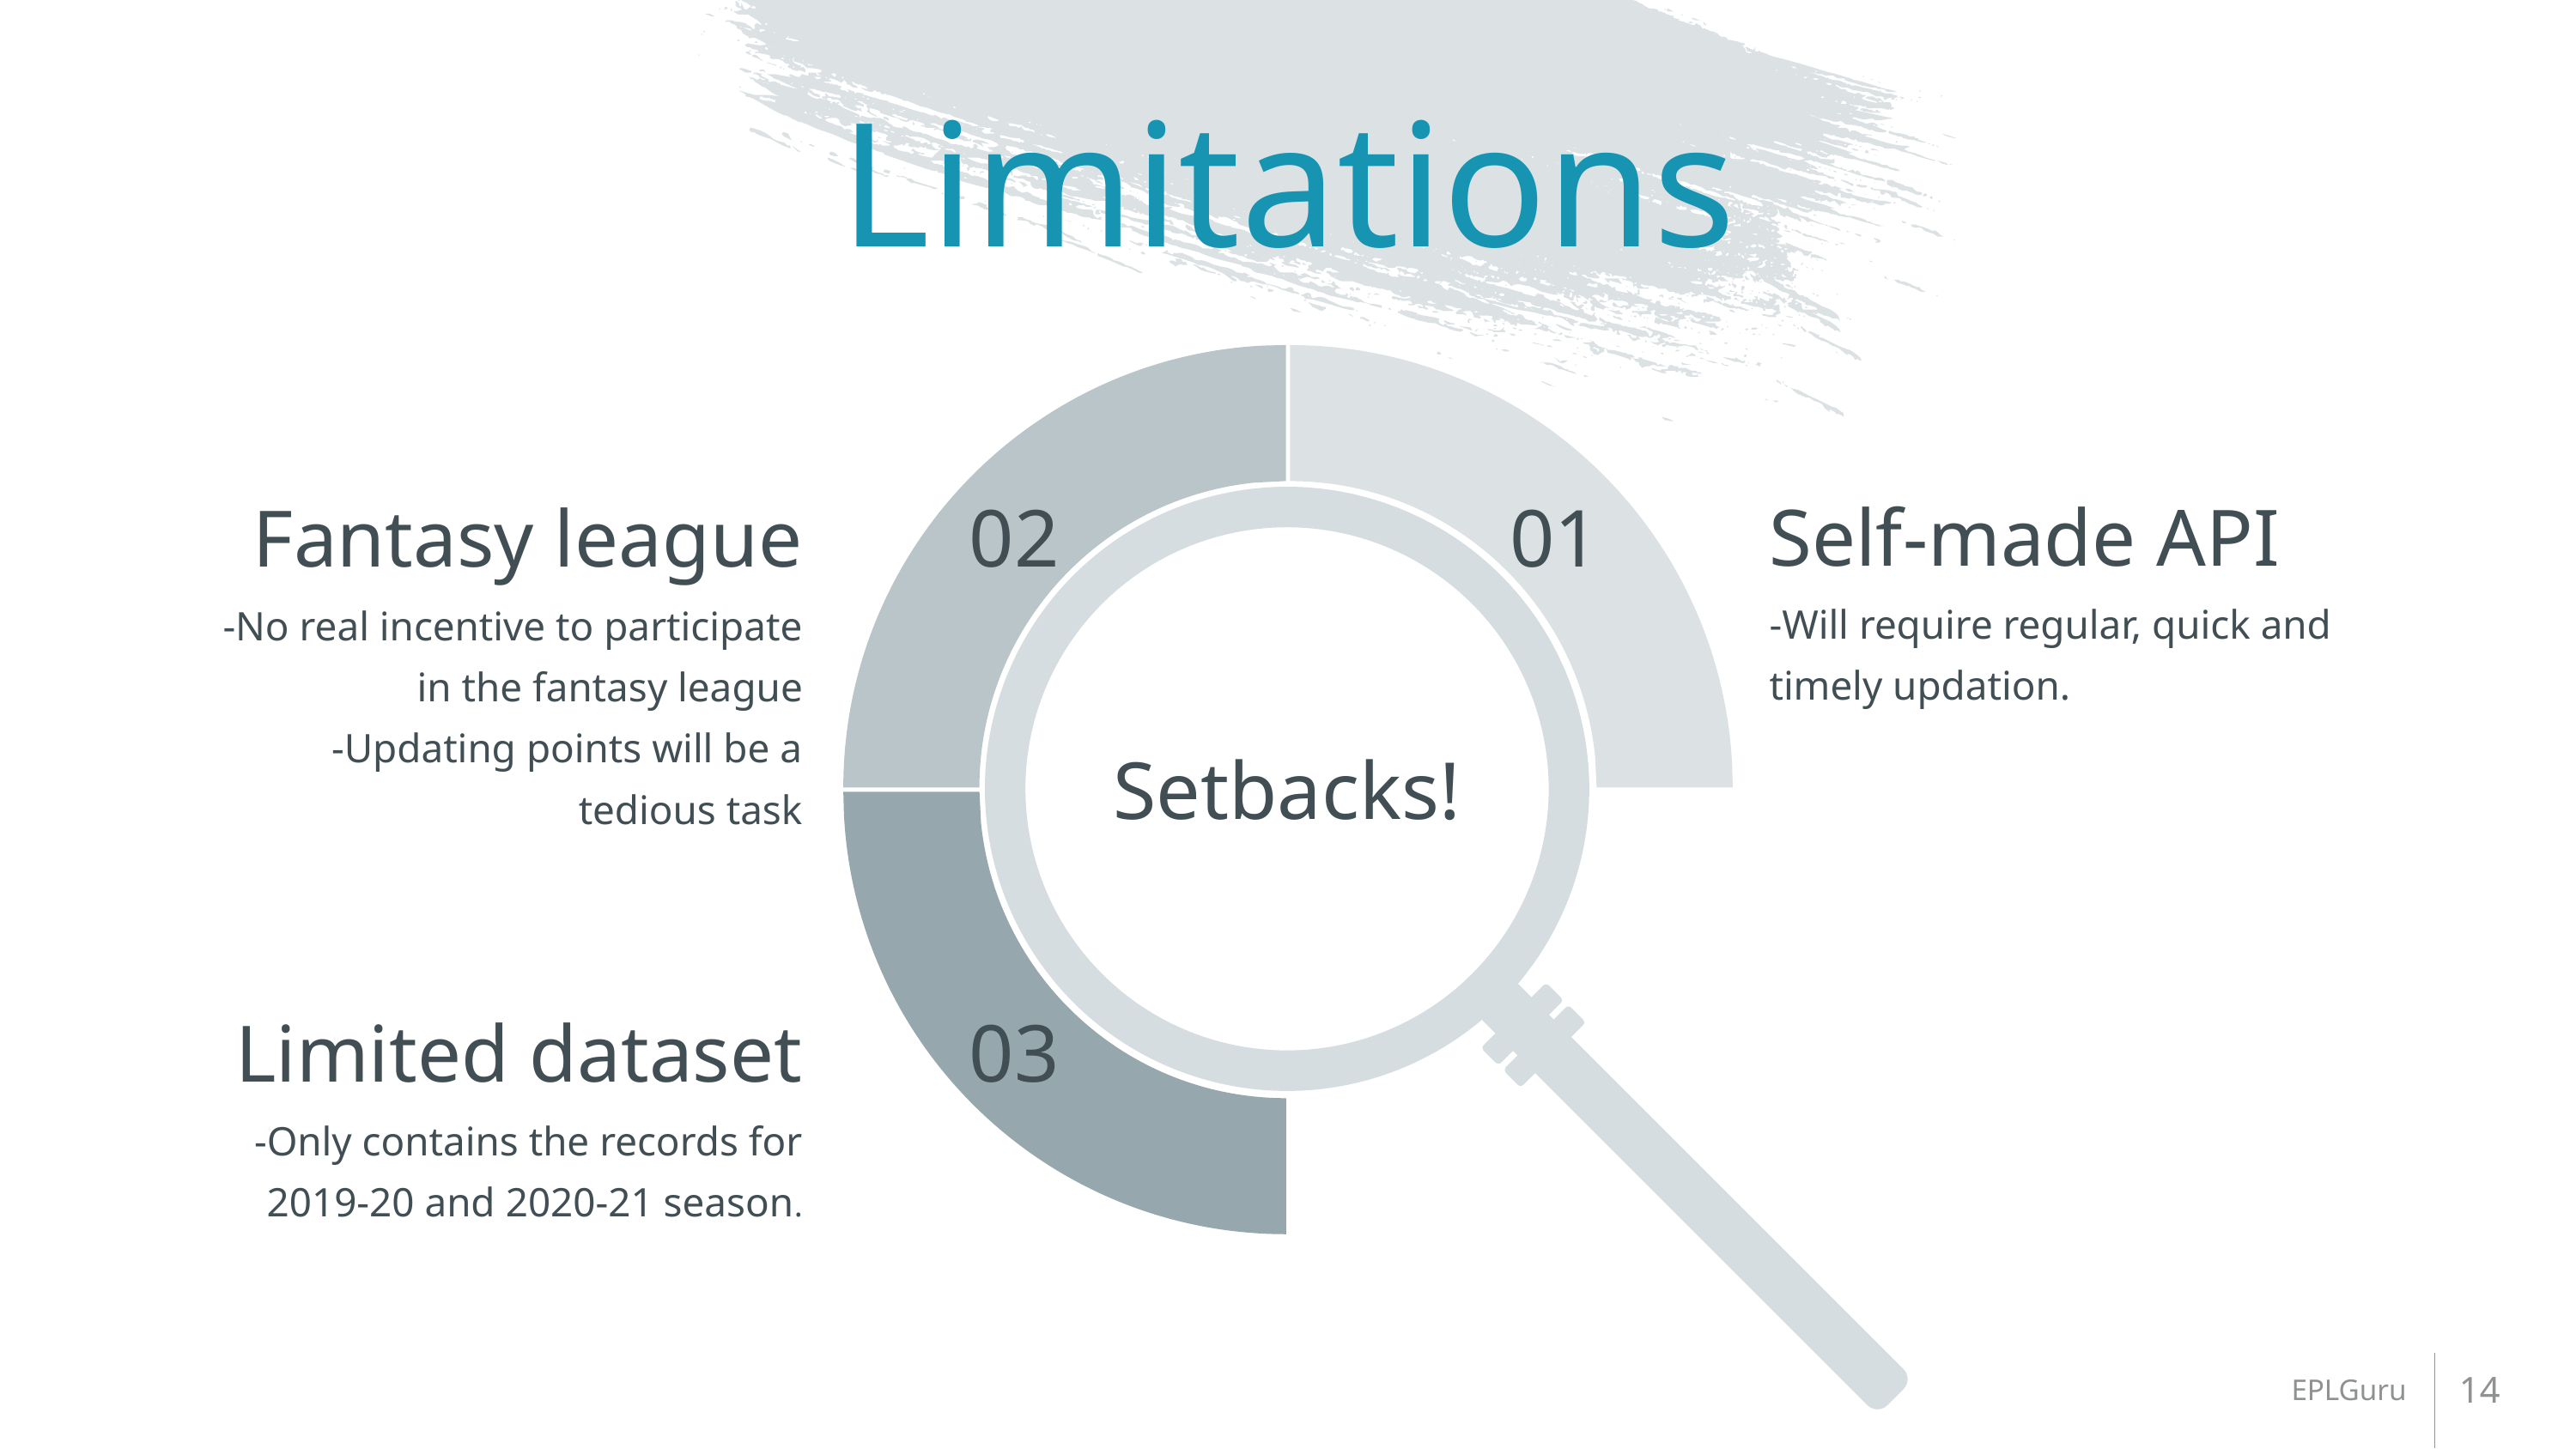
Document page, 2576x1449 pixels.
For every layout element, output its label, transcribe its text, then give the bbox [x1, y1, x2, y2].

list -Only contains the records for 2019-20 and 2020-21 season. [191, 1105, 816, 1354]
list 01 [1488, 467, 1622, 603]
footer EPLGuru [1550, 1353, 2420, 1430]
title Limitations [339, 57, 2237, 288]
list -No real incentive to participate in the fantasy league -Updating points will be a tedious task [191, 590, 816, 839]
slide_number 14 [2434, 1353, 2525, 1430]
list Setbacks! [1087, 644, 1487, 931]
list 02 [948, 467, 1081, 603]
list -Will require regular, quick and timely updation. [1756, 589, 2380, 837]
list Limited dataset [191, 997, 816, 1105]
list Fantasy league [191, 482, 816, 590]
list Self-made API [1756, 481, 2380, 589]
list 03 [948, 982, 1081, 1119]
